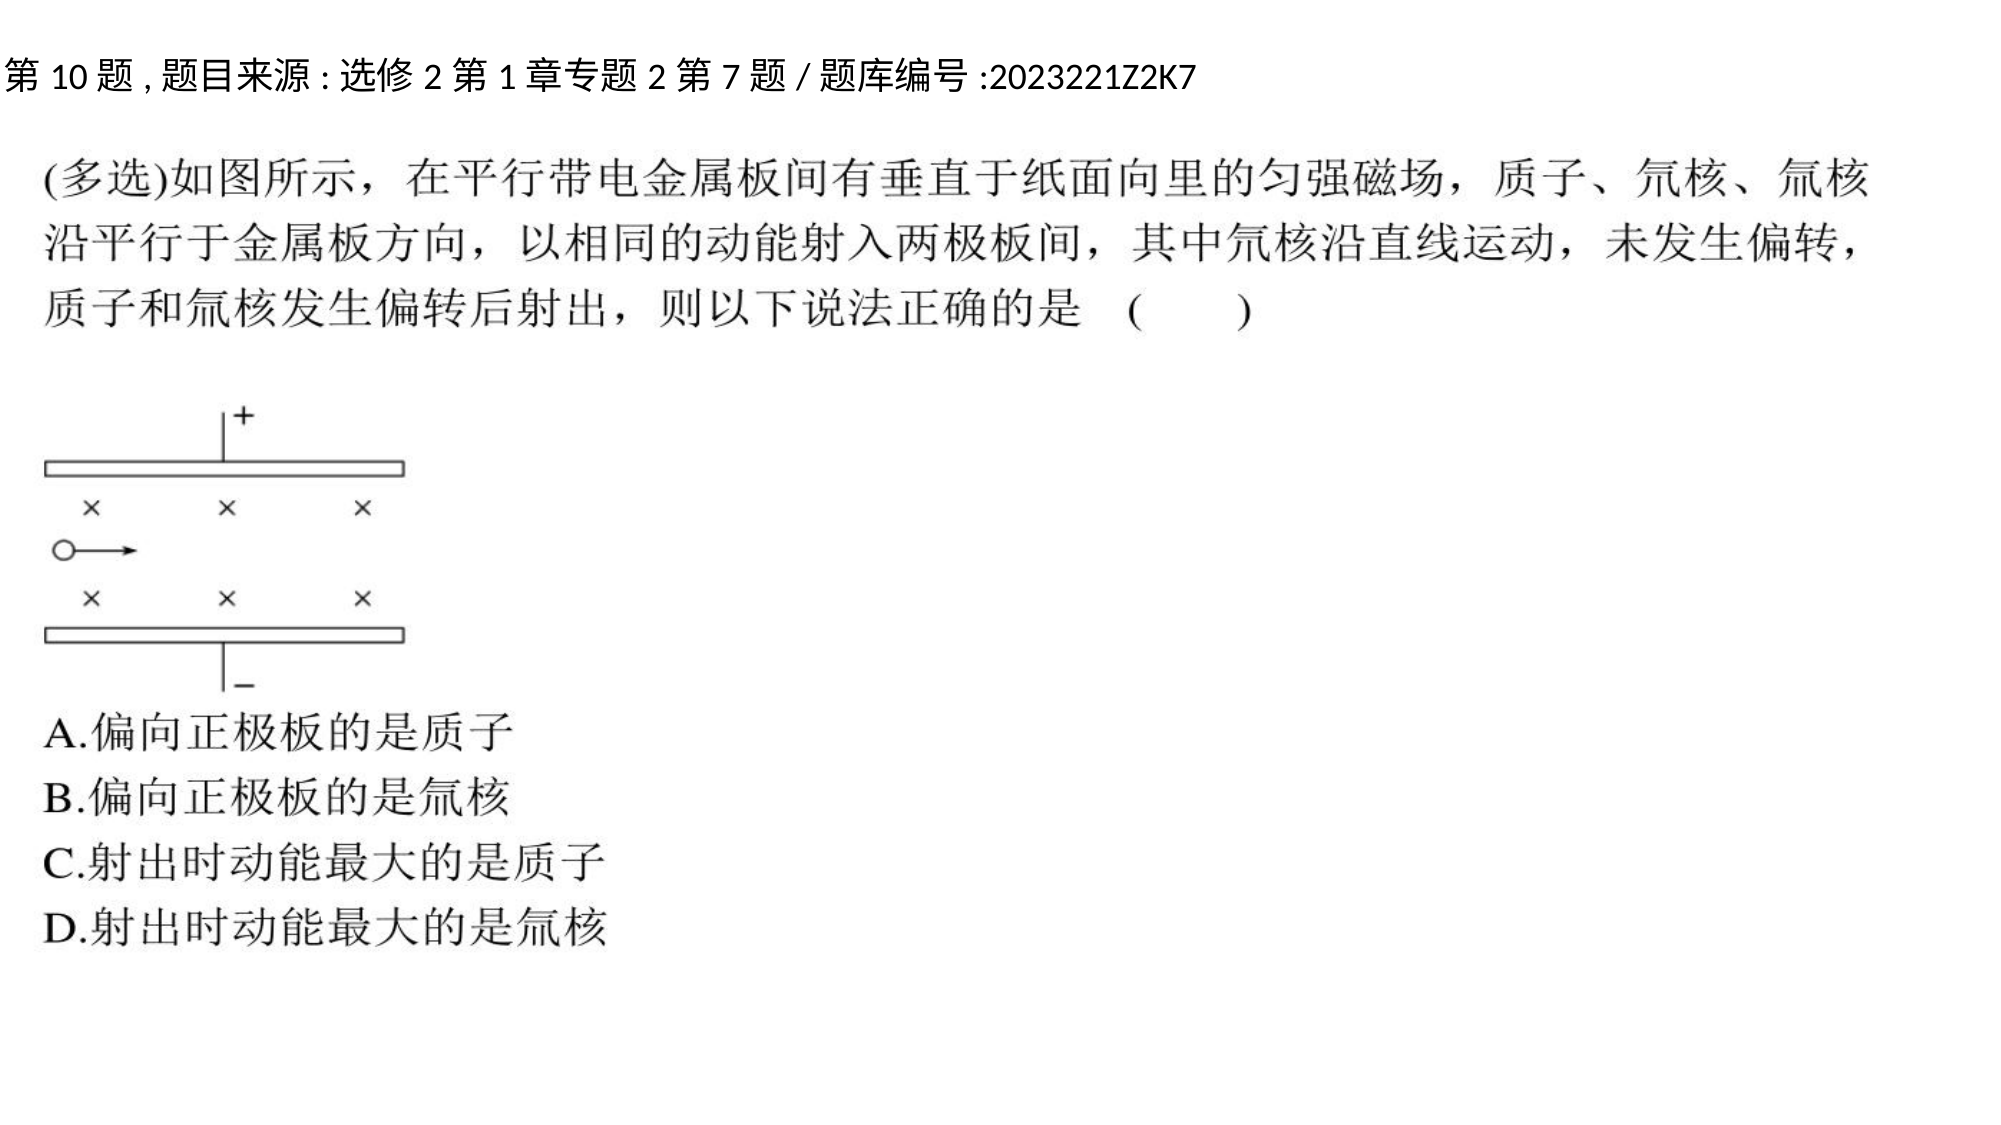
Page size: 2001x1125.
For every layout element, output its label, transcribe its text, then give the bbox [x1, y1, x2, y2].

text_box 第10题,题目来源:选修2第1章专题2第7题/题库编号:2023221Z2K7 [0, 0, 1212, 105]
picture [0, 149, 1949, 1125]
